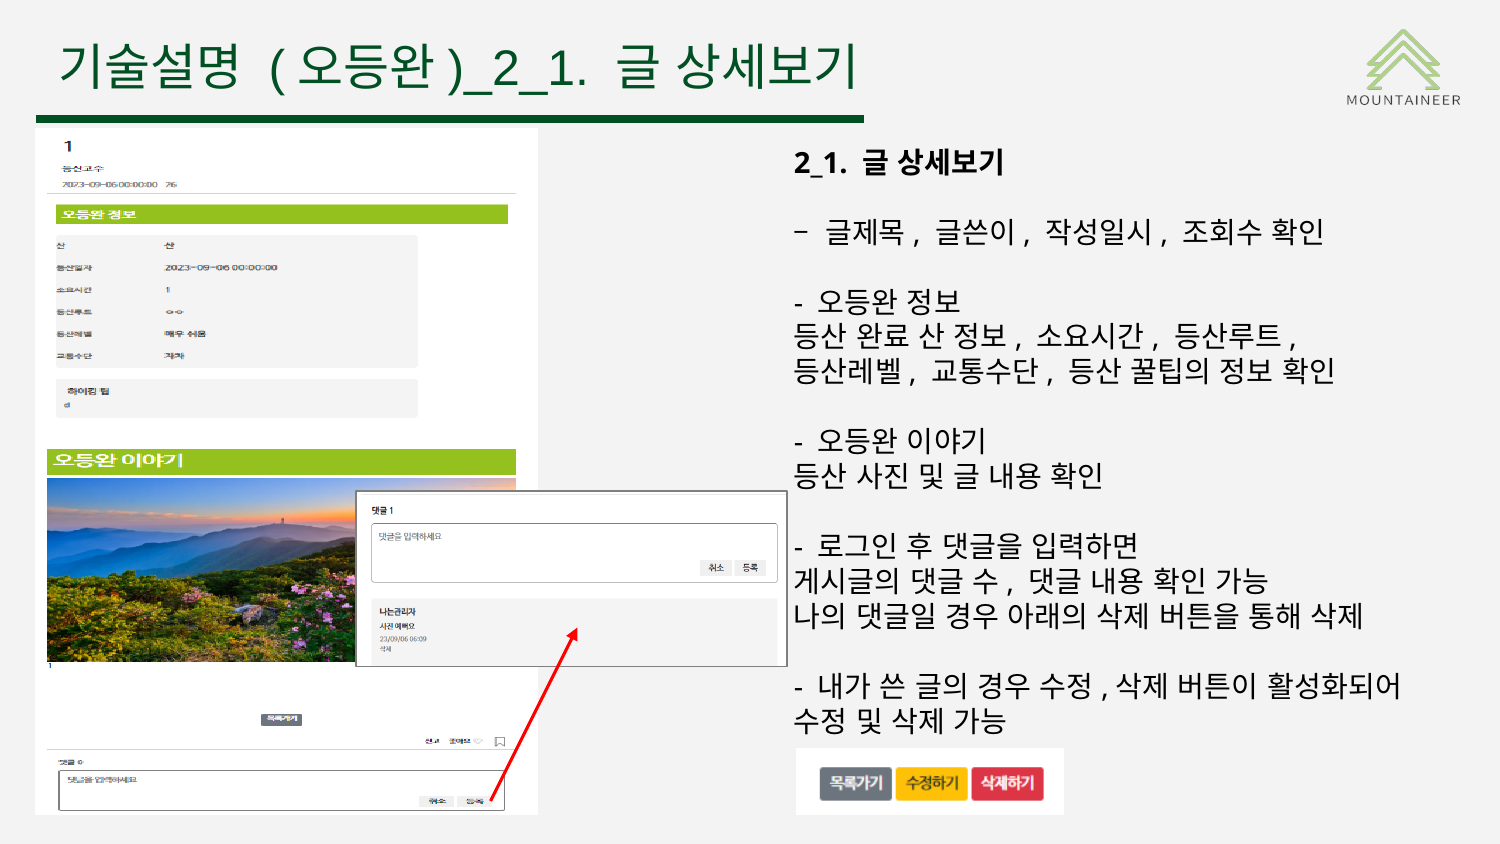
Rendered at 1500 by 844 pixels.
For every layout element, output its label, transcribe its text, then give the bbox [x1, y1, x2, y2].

picture [795, 748, 1064, 815]
picture [1337, 25, 1466, 106]
picture [35, 128, 787, 815]
text_box 기술설명 (오등완)_2_1. 글 상세보기 [47, 29, 1031, 102]
text_box 2_1. 글 상세보기 – 글제목, 글쓴이, 작성일시, 조회수 확인 - 오등완 정보 등산 완료 산 정보, 소요시간, 등산루트, 등산레벨, 교통수단, 등산 꿀팁의 정보 확인 - 오등완 이야기 등산 사진 및 글 내용 확인 - 로그인 후 댓글을 입력하면 게시글의 댓글 수, 댓글 내용 확인 가능 나의 댓글일 경우 아래의 삭제 버튼을 통해 삭제 - 내가 쓴 글의 경우 수정,삭제 버튼이 활성화되어 수정 및 삭제 가능 [778, 129, 1466, 801]
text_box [490, 627, 578, 802]
